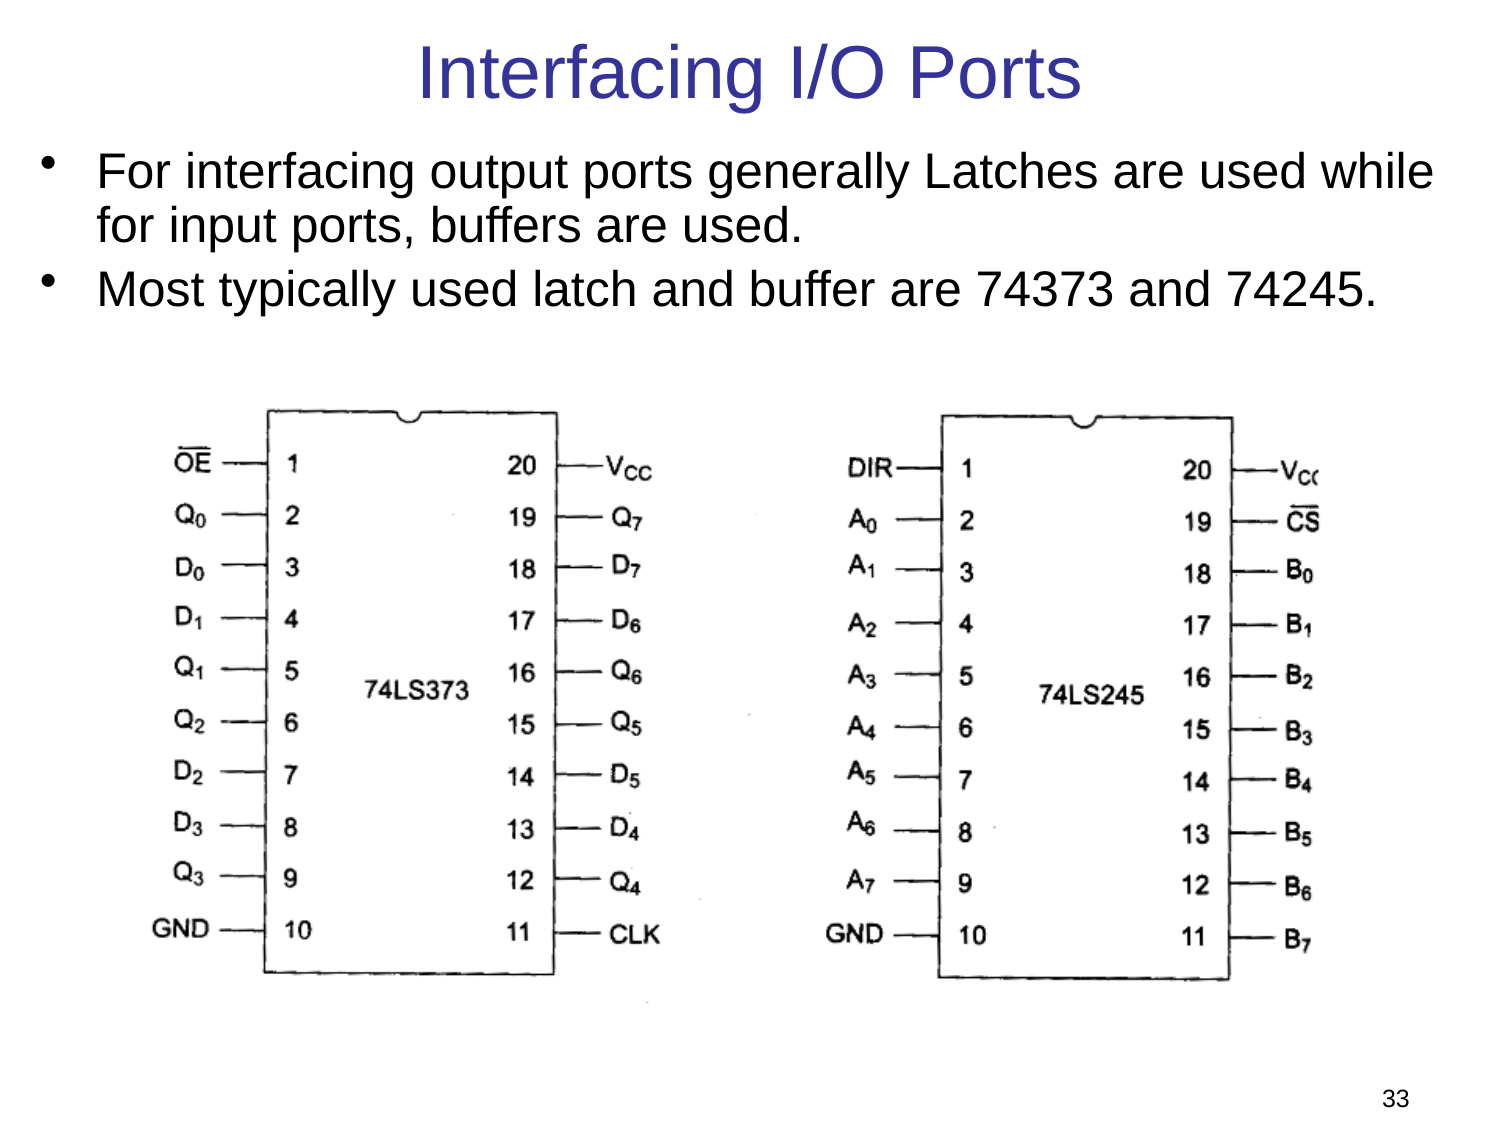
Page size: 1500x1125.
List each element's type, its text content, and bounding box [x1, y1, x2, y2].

list For interfacing output ports generally Latches are used while for input ports, buffers are used. Most typically used latch and buffer are 74373 and 74245. [24, 137, 1476, 338]
title Interfacing I/O Ports [24, 12, 1476, 126]
picture [124, 387, 1351, 1036]
slide_number 33 [1074, 1074, 1426, 1103]
